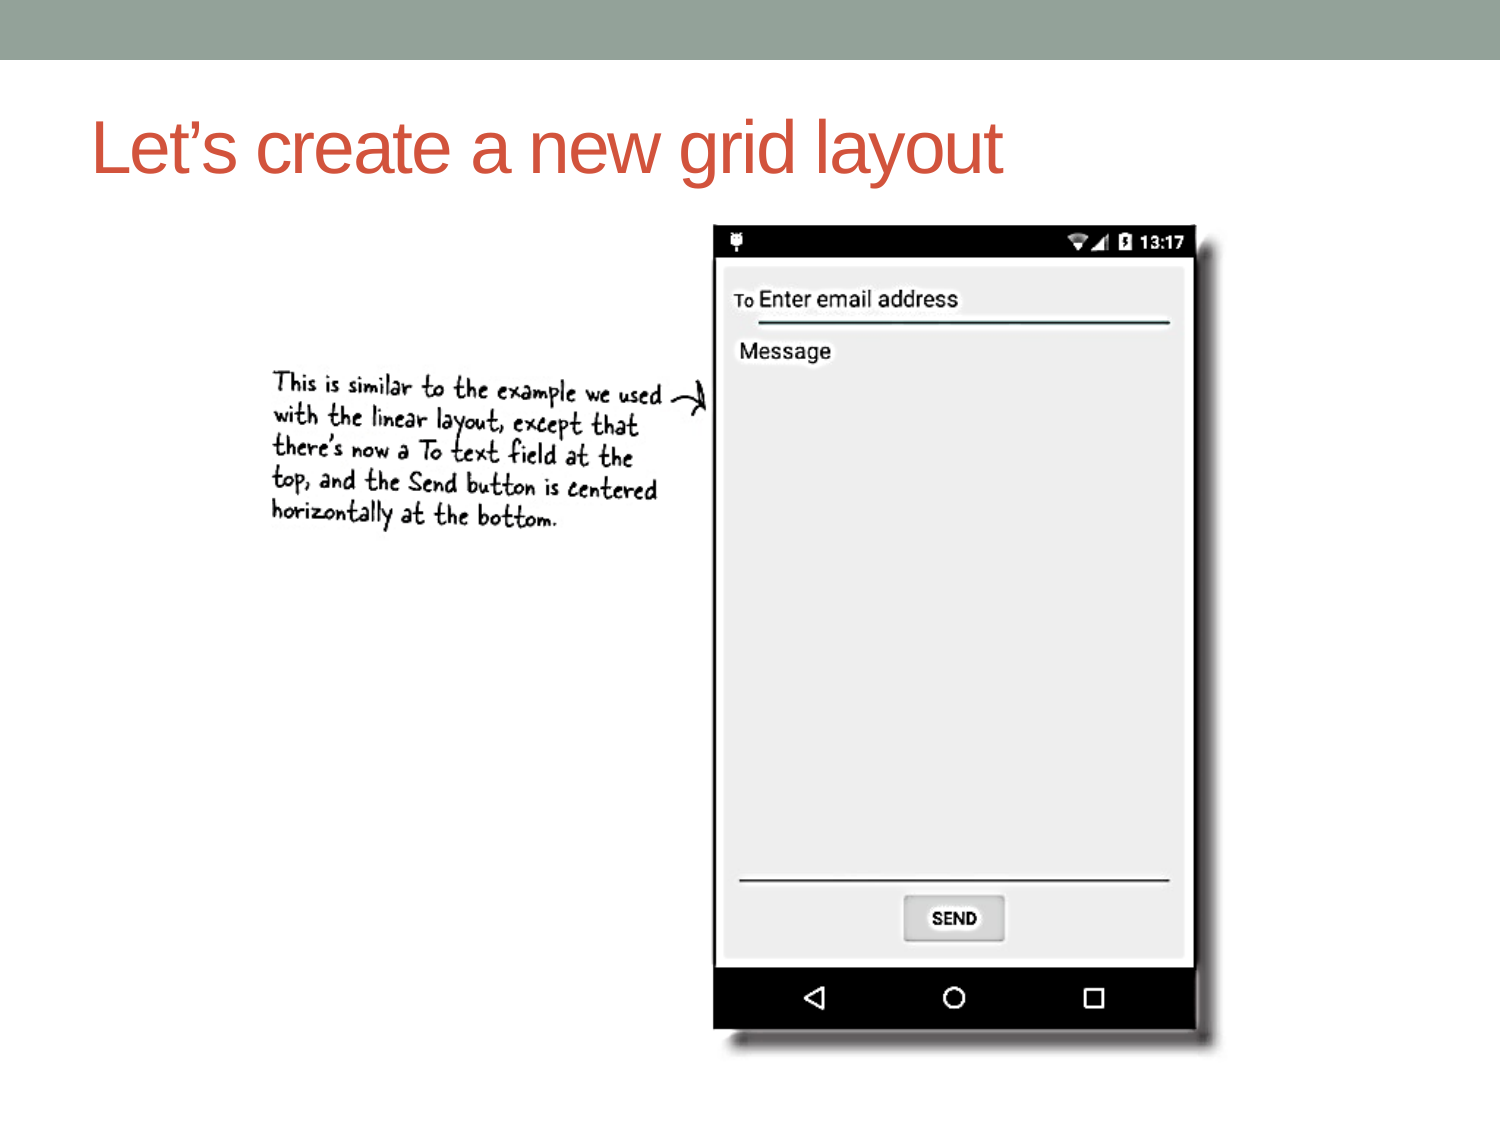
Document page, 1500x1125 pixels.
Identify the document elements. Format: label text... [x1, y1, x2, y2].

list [270, 224, 1230, 1063]
title Let’s create a new grid layout [75, 87, 1425, 200]
